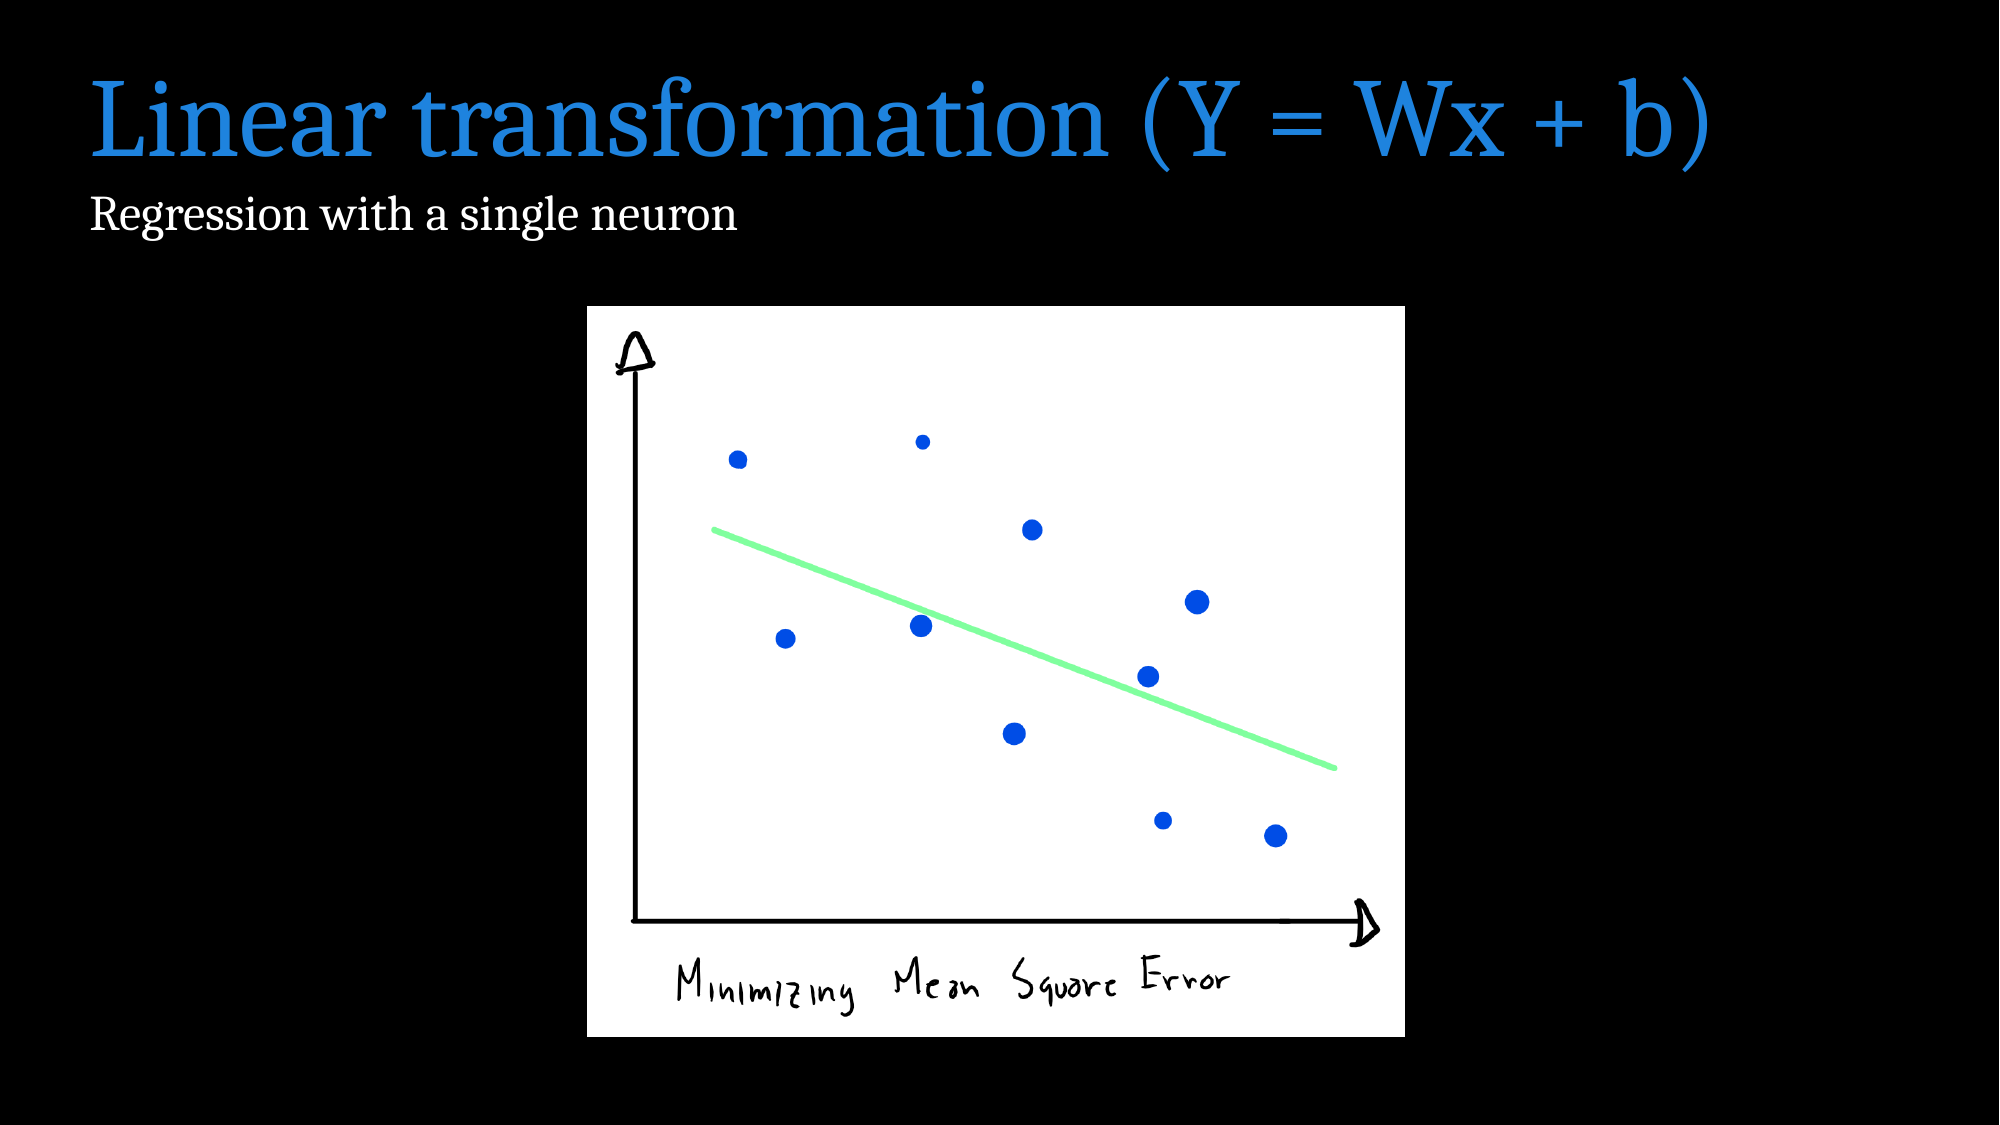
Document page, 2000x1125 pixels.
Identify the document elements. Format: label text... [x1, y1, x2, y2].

text_box Linear transformation (Y = Wx + b) [74, 53, 1800, 188]
text_box Regression with a single neuron [74, 172, 909, 248]
picture [587, 306, 1405, 1037]
